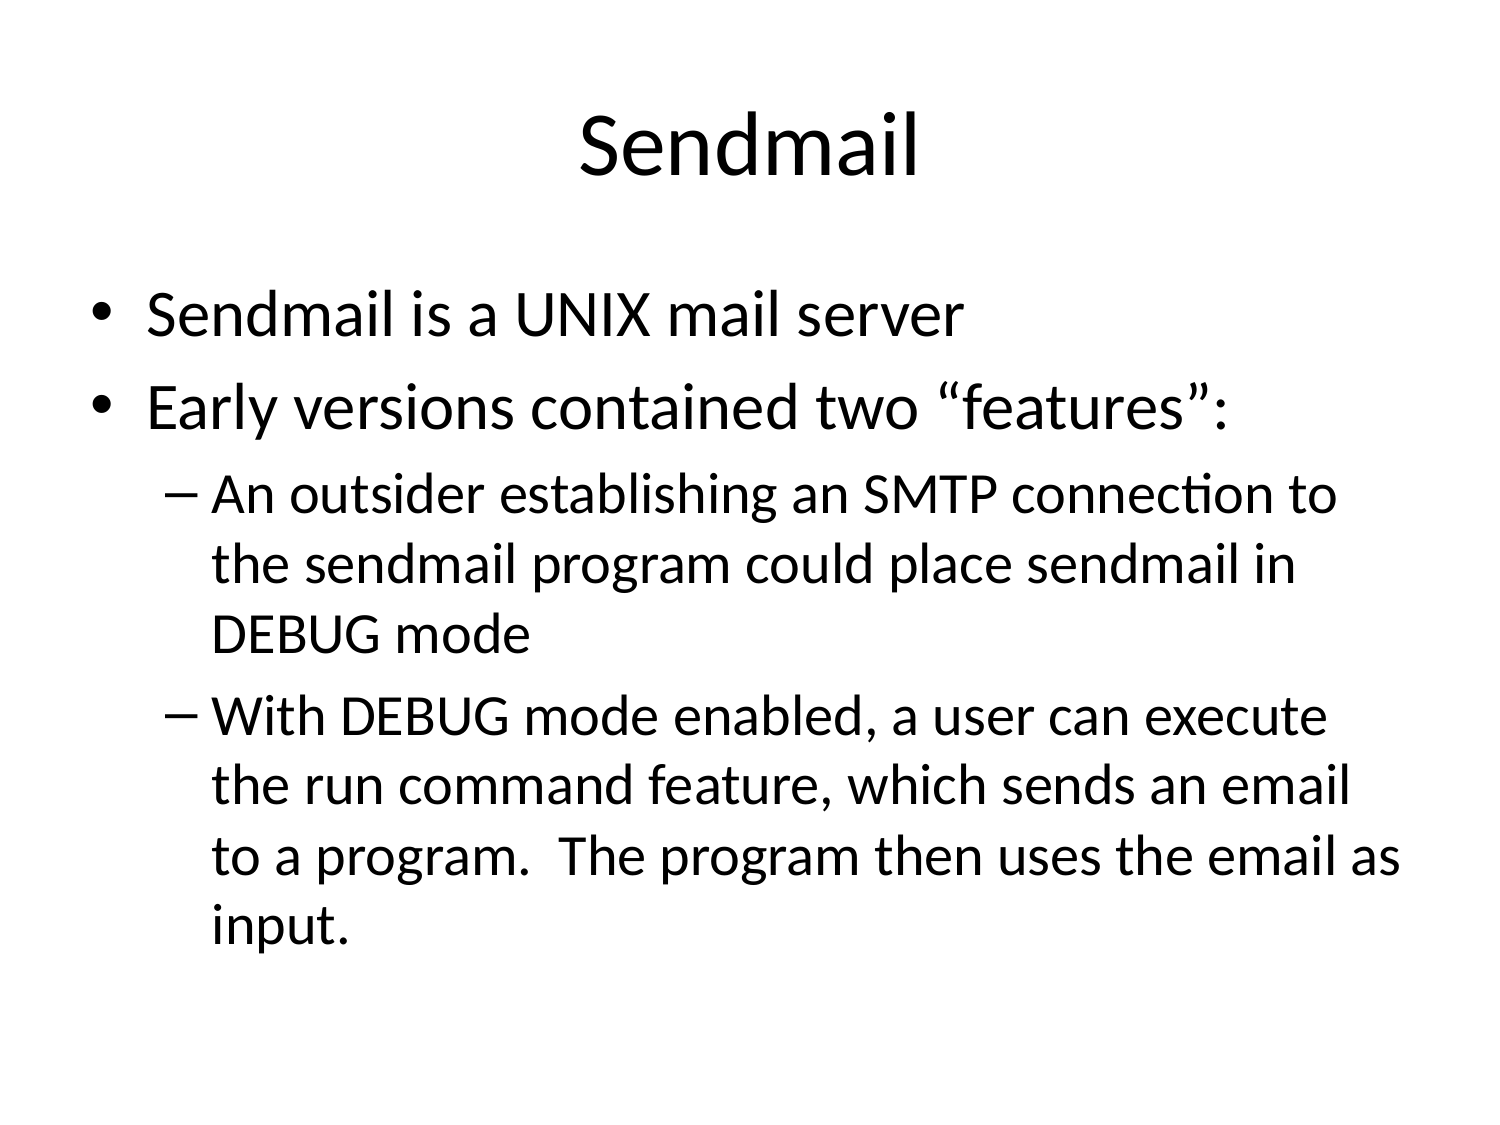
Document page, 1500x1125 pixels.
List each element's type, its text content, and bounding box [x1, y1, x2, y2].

list Sendmail is a UNIX mail server Early versions contained two “features”: An outsider establishing an SMTP connection to the sendmail program could place sendmail in DEBUG mode With DEBUG mode enabled, a user can execute the run command feature, which sends an email to a program. The program then uses the email as input. [75, 262, 1425, 1005]
title Sendmail [75, 45, 1425, 233]
